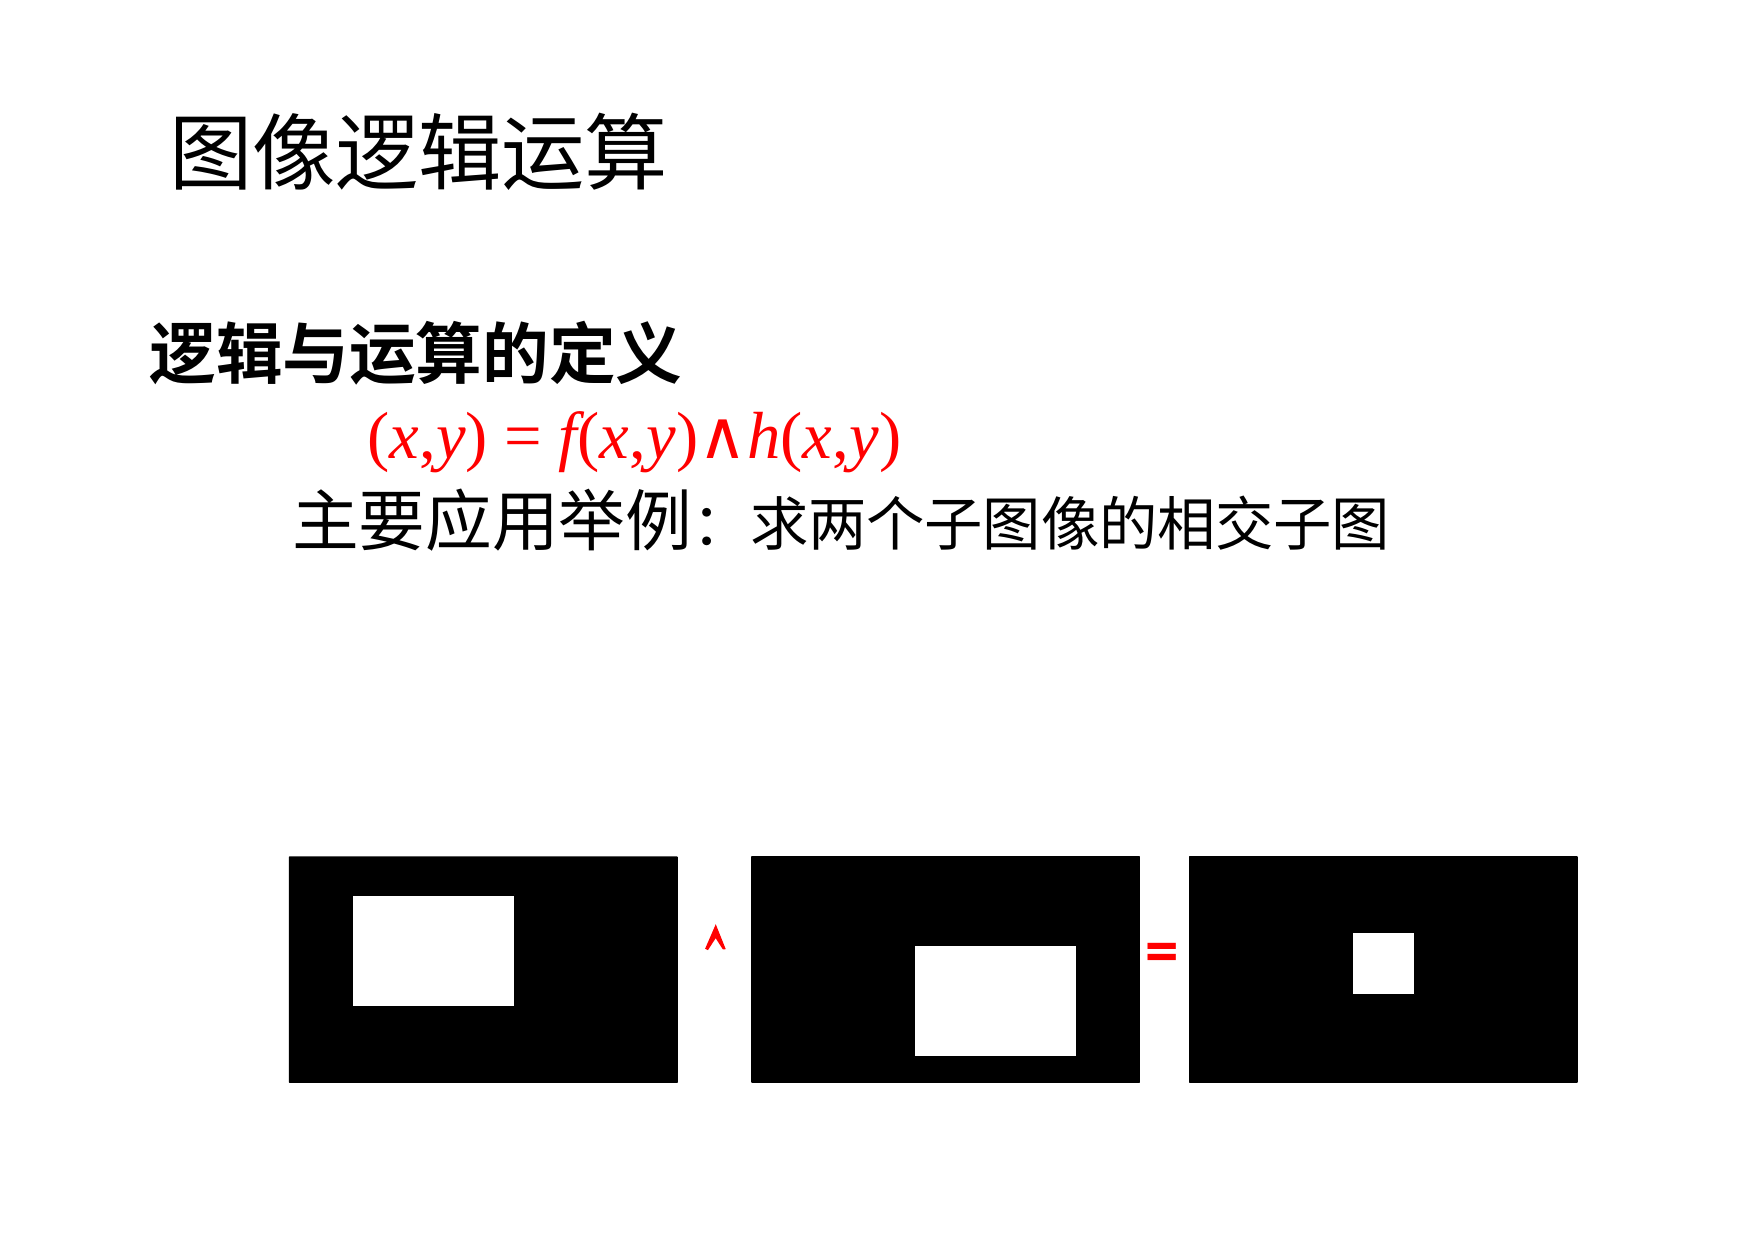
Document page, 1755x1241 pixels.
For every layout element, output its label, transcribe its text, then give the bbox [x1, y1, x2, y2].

text_box [752, 857, 1140, 1083]
text_box [1352, 932, 1415, 995]
text_box [1189, 857, 1578, 1083]
text_box [352, 894, 515, 1008]
text_box 图像逻辑运算 [169, 51, 1492, 201]
text_box [914, 944, 1077, 1058]
text_box  [703, 916, 743, 987]
text_box = [1142, 914, 1187, 985]
list 逻辑与运算的定义 (x,y) = f(x,y)∧h(x,y) 主要应用举例：求两个子图像的相交子图 [146, 259, 1546, 1030]
text_box [289, 857, 678, 1083]
